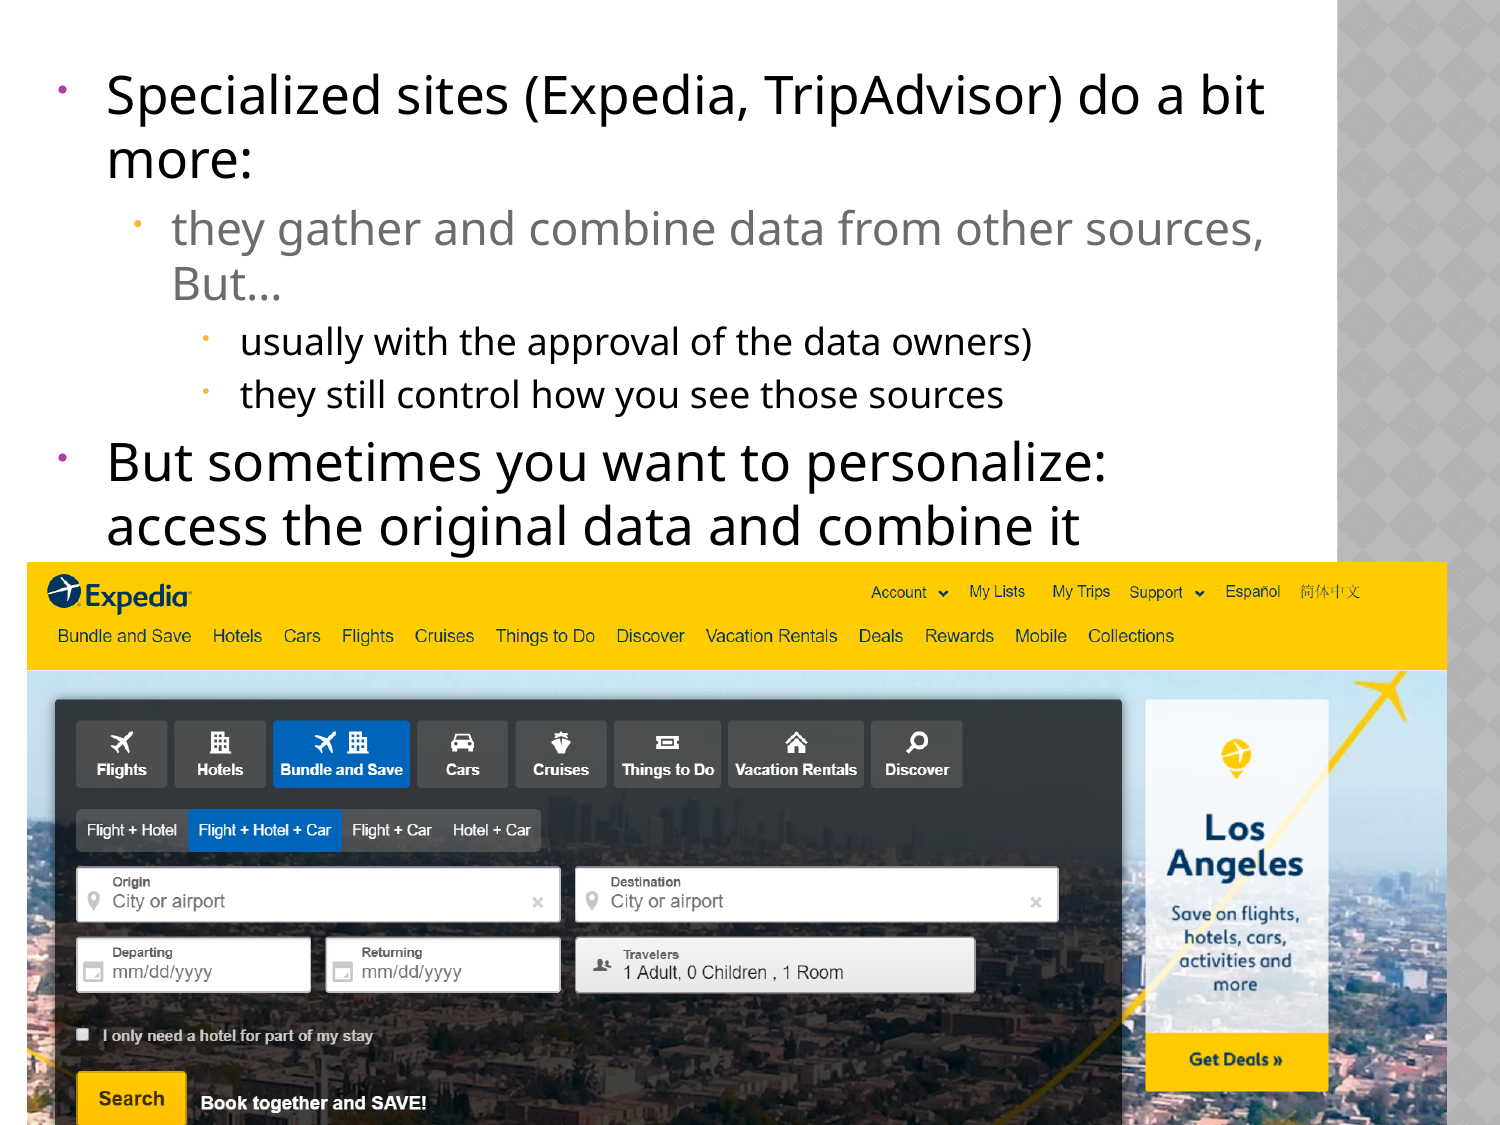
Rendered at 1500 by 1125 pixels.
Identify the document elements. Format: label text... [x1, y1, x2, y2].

list Specialized sites (Expedia, TripAdvisor) do a bit more: they gather and combine data from other sources, But… usually with the approval of the data owners) they still control how you see those sources But sometimes you want to personalize: access the original data and combine it yourself! [29, 54, 1285, 560]
picture [26, 562, 1448, 1125]
